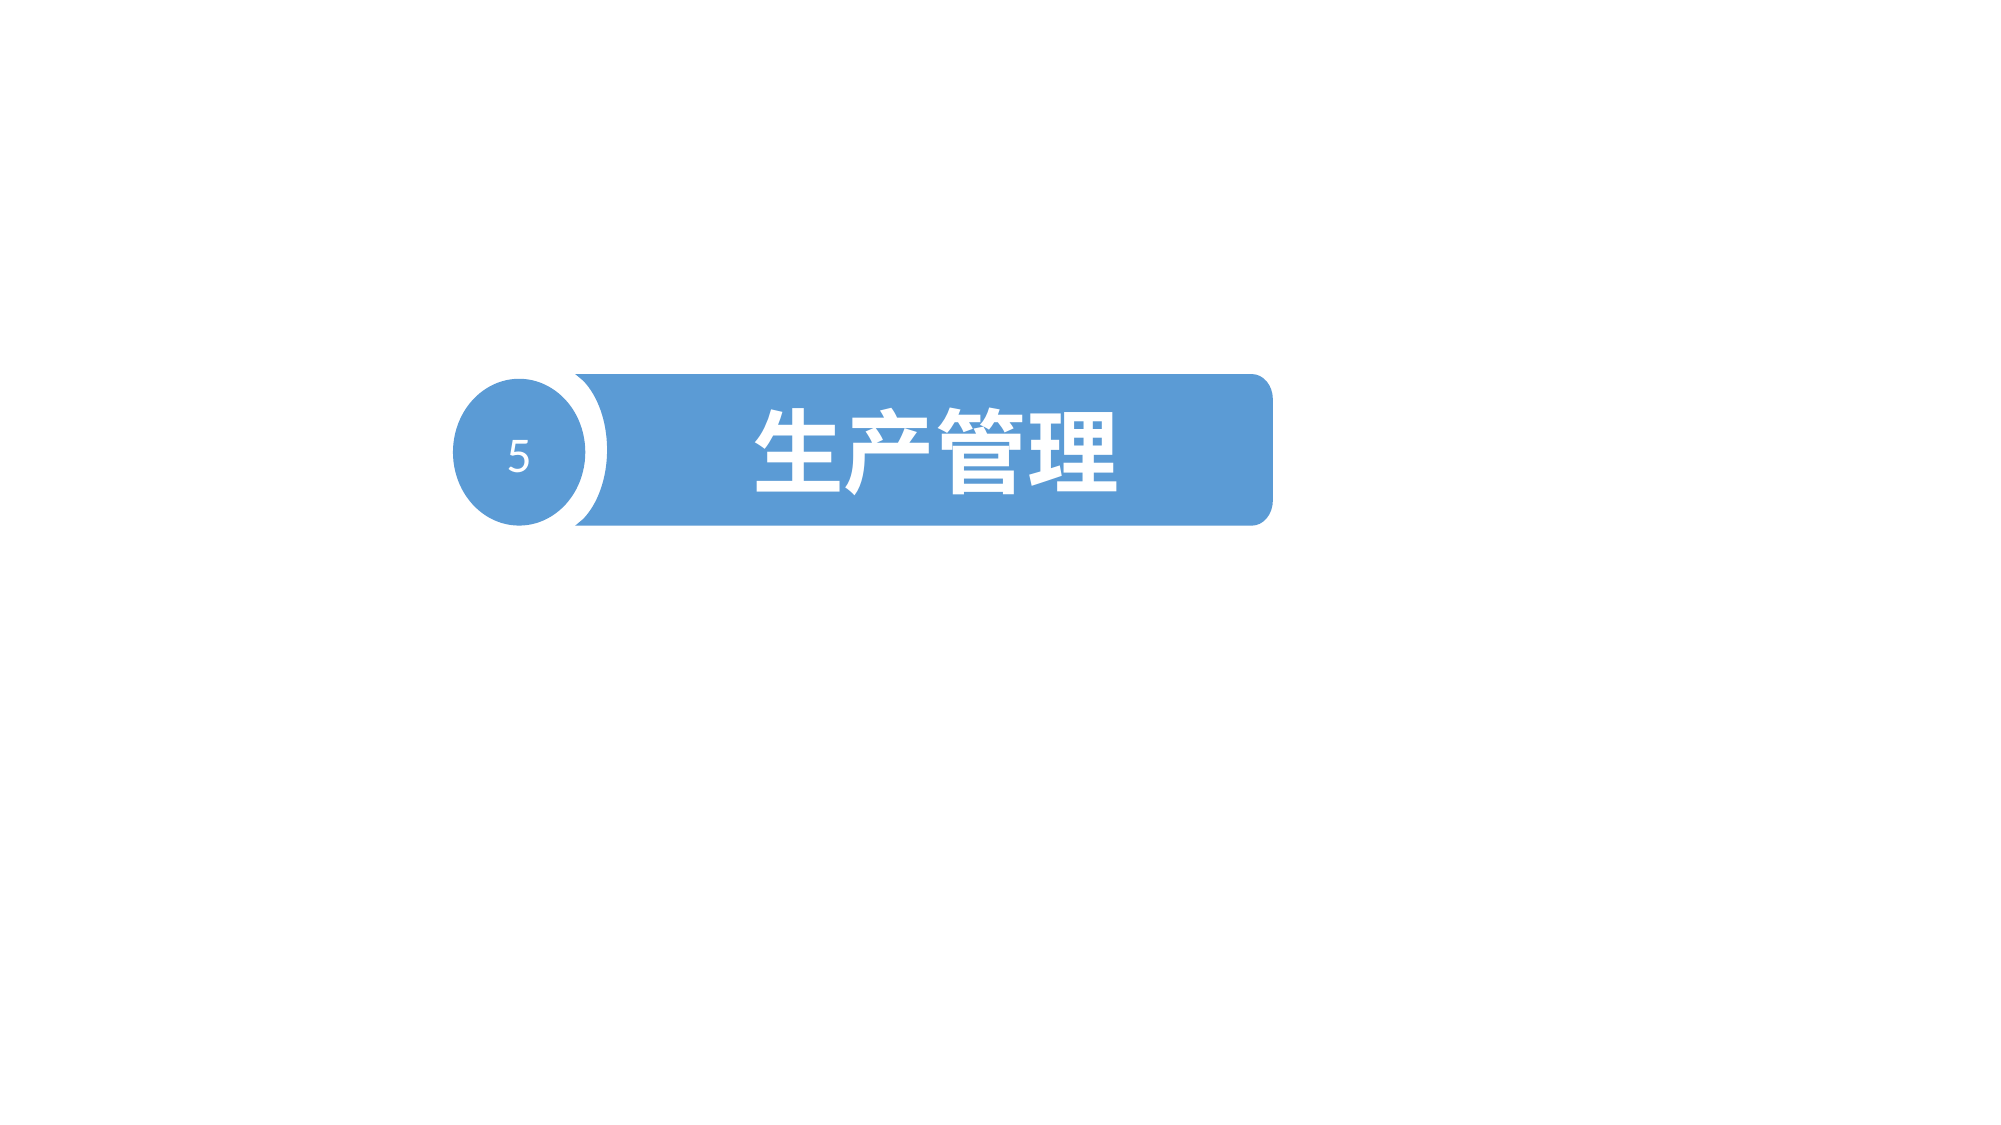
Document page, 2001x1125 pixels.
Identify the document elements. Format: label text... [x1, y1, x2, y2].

text_box 5 [452, 378, 586, 526]
text_box 生产管理 [575, 374, 1273, 526]
